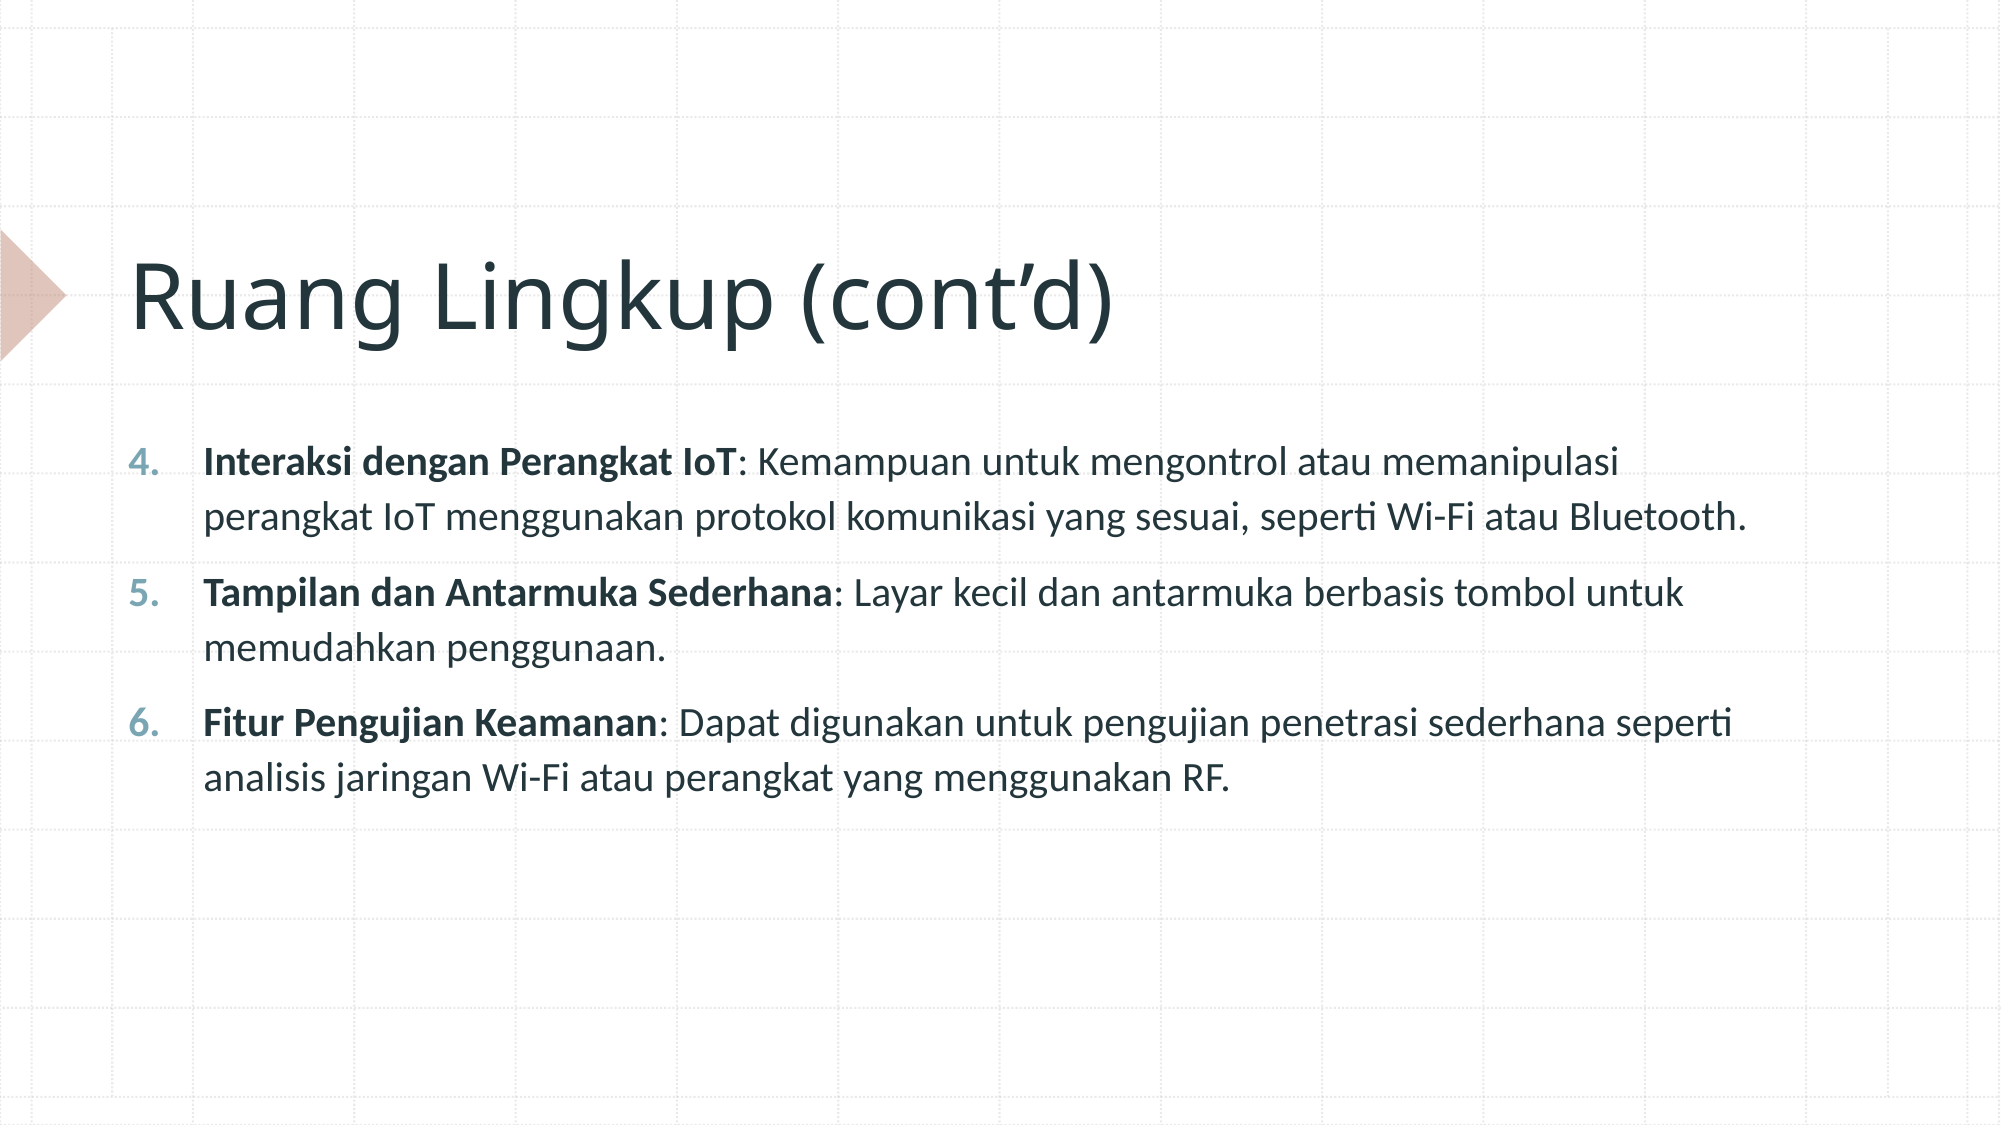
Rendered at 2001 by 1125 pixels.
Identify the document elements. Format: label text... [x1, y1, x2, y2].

title Ruang Lingkup (cont’d) [113, 119, 1808, 356]
list Interaksi dengan Perangkat IoT: Kemampuan untuk mengontrol atau memanipulasi perangkat IoT menggunakan protokol komunikasi yang sesuai, seperti Wi-Fi atau Bluetooth. Tampilan dan Antarmuka Sederhana: Layar kecil dan antarmuka berbasis tombol untuk memudahkan penggunaan. Fitur Pengujian Keamanan: Dapat digunakan untuk pengujian penetrasi sederhana seperti analisis jaringan Wi-Fi atau perangkat yang menggunakan RF. [113, 421, 1808, 1006]
